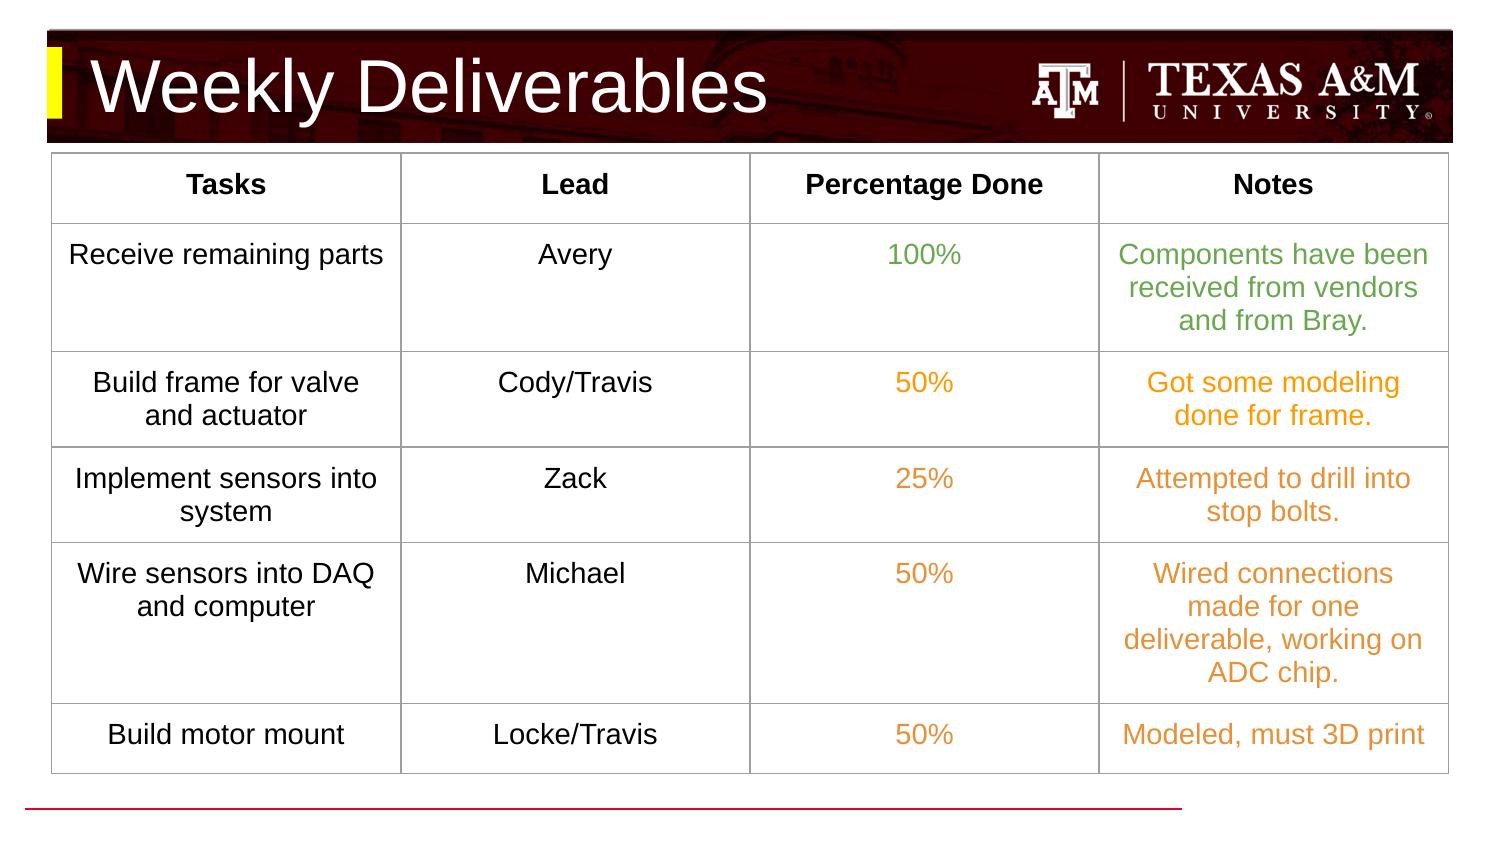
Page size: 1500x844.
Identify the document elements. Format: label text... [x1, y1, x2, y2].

picture [47, 28, 79, 143]
table_cell Receive remaining parts [52, 224, 400, 351]
table_cell Got some modeling done for frame. [1100, 352, 1448, 446]
table_cell Zack [402, 448, 749, 542]
table_header Lead [402, 154, 749, 223]
table_cell Michael [402, 543, 749, 703]
table_cell 50% [751, 704, 1098, 773]
table_cell Implement sensors into system [52, 448, 400, 542]
table_cell 25% [751, 448, 1098, 542]
table_cell 100% [751, 224, 1098, 351]
table_cell Wire sensors into DAQ and computer [52, 543, 400, 703]
title Weekly Deliverables [79, 12, 1025, 152]
table_cell Components have been received from vendors and from Bray. [1100, 224, 1448, 351]
table_cell Locke/Travis [402, 704, 749, 773]
table_cell Avery [402, 224, 749, 351]
table_cell Attempted to drill into stop bolts. [1100, 448, 1448, 542]
table_header Tasks [52, 154, 400, 223]
table_cell Modeled, must 3D print [1100, 704, 1448, 773]
table_header Percentage Done [751, 154, 1098, 223]
table_cell 50% [751, 352, 1098, 446]
table_header Notes [1100, 154, 1448, 223]
table_cell Wired connections made for one deliverable, working on ADC chip. [1100, 543, 1448, 703]
table_cell Build frame for valve and actuator [52, 352, 400, 446]
table_cell Cody/Travis [402, 352, 749, 446]
table_cell Build motor mount [52, 704, 400, 773]
table_cell 50% [751, 543, 1098, 703]
picture [1025, 28, 1453, 143]
